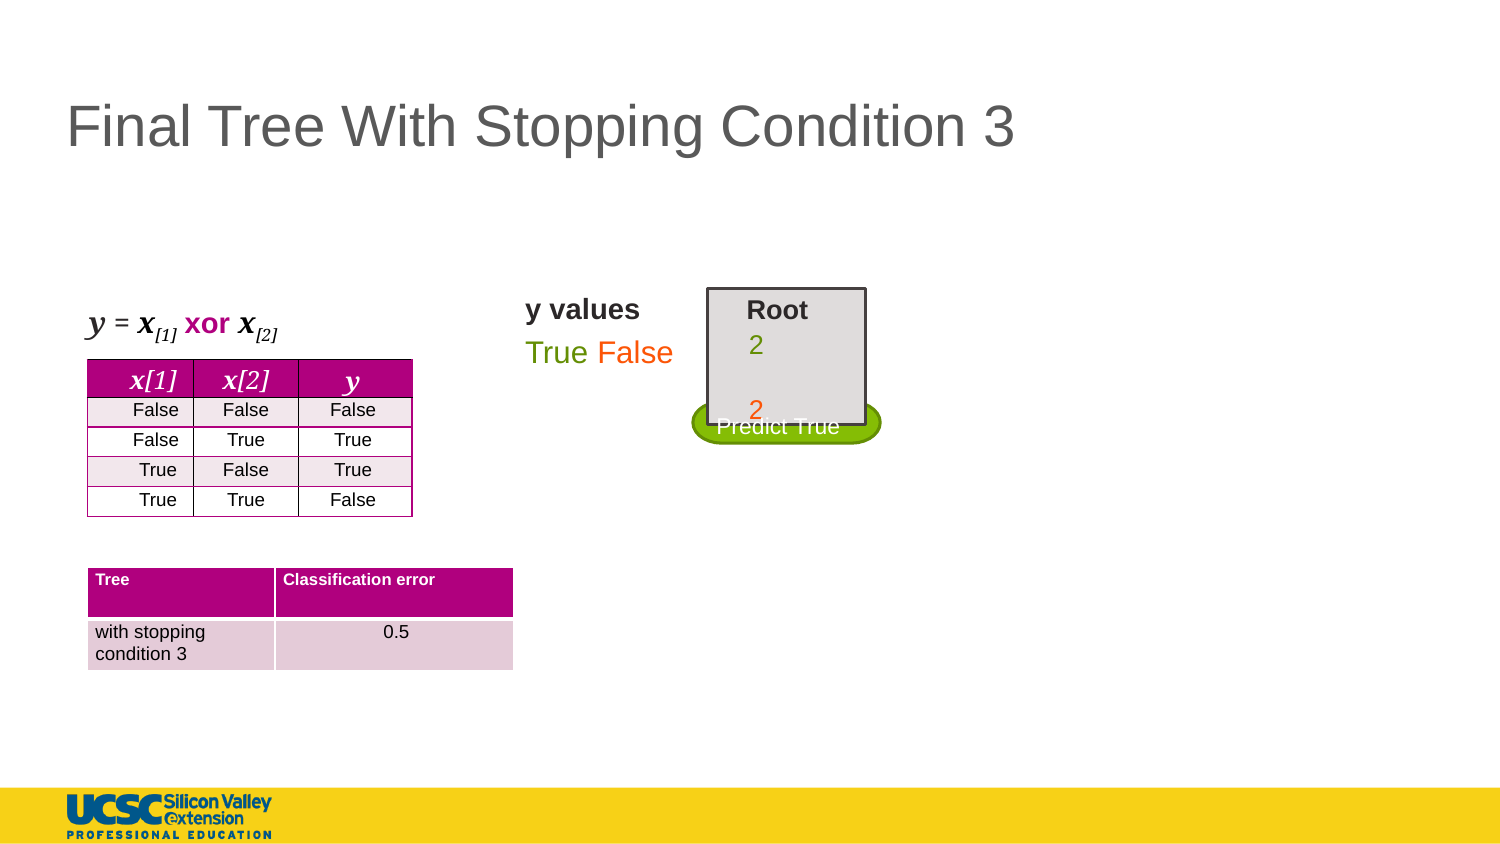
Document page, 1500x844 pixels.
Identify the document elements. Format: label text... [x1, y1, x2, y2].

table_header x[1] [88, 360, 193, 397]
table_cell with stopping condition 3 [88, 621, 274, 670]
table_cell True [299, 457, 411, 486]
text_box y = x[1] xor x[2] [87, 302, 398, 345]
table_cell False [88, 398, 193, 426]
table_header Tree [88, 568, 274, 617]
table_cell False [299, 487, 411, 516]
picture [60, 787, 277, 844]
table_cell True [88, 487, 193, 516]
table_cell False [194, 457, 298, 486]
text_box Root 2 2 [707, 288, 866, 351]
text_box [692, 352, 881, 444]
table_cell False [194, 398, 298, 426]
table_cell False [88, 428, 193, 456]
title Final Tree With Stopping Condition 3 [51, 72, 1449, 167]
table_cell True [194, 487, 298, 516]
table_cell 0.5 [276, 621, 513, 670]
table_cell True [194, 428, 298, 456]
table_header x[2] [194, 360, 298, 397]
table_cell False [299, 398, 411, 426]
table_header Classification error [276, 568, 513, 617]
text_box y values True False [522, 282, 693, 370]
table_header y [299, 360, 411, 397]
table_cell True [88, 457, 193, 486]
table_cell True [299, 428, 411, 456]
